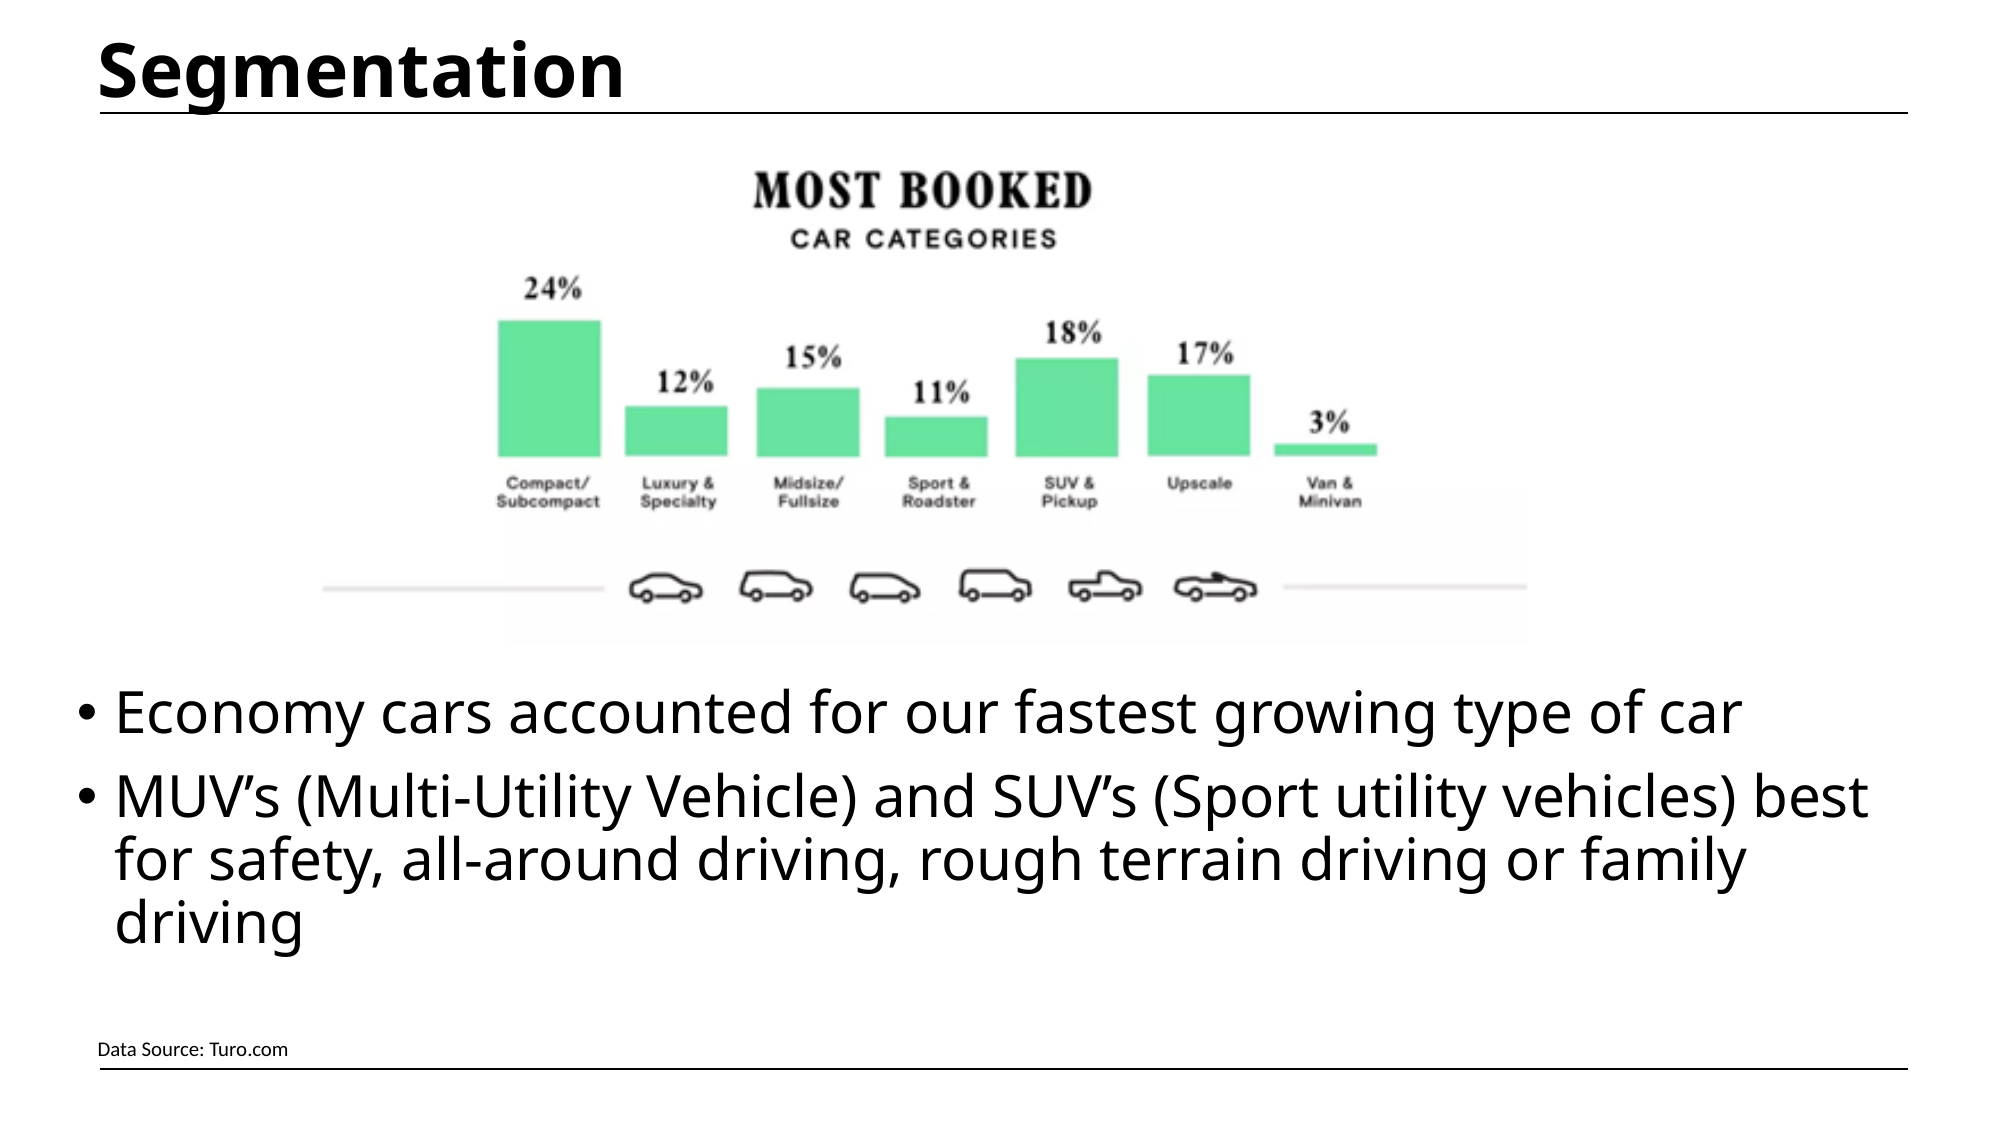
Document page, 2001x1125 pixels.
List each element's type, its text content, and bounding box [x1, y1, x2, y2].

text_box Economy cars accounted for our fastest growing type of car MUV’s (Multi-Utility Vehicle) and SUV’s (Sport utility vehicles) best for safety, all-around driving, rough terrain driving or family driving [61, 165, 1908, 1050]
picture [221, 146, 1637, 644]
text_box Data Source: Turo.com [82, 1028, 634, 1069]
text_box Segmentation [82, 32, 1477, 114]
